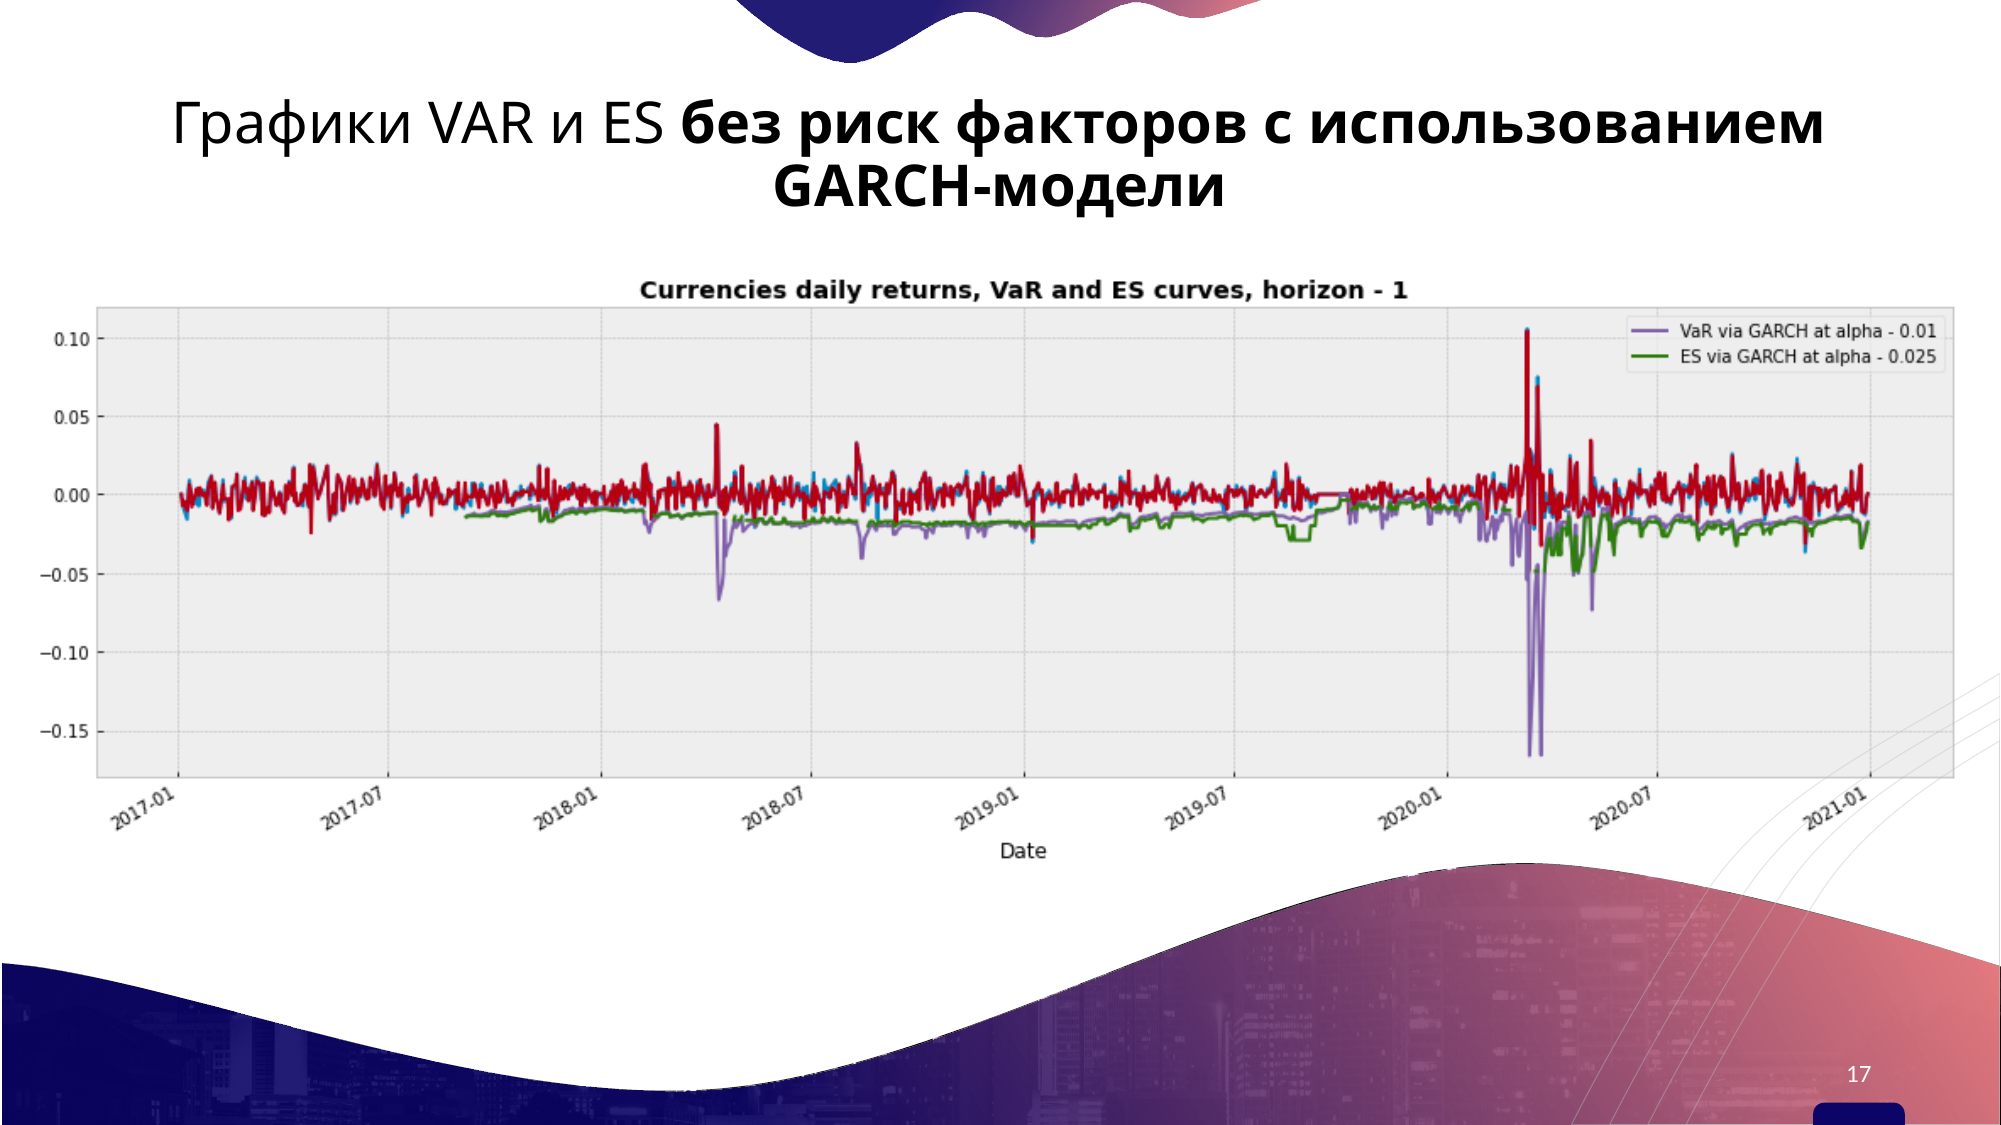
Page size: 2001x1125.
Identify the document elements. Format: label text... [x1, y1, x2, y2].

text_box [1571, 673, 2000, 1125]
title Графики VAR и ES без риск факторов с использованием GARCH-модели [106, 86, 1894, 227]
text_box [735, 0, 1261, 63]
picture [1, 275, 1970, 1125]
